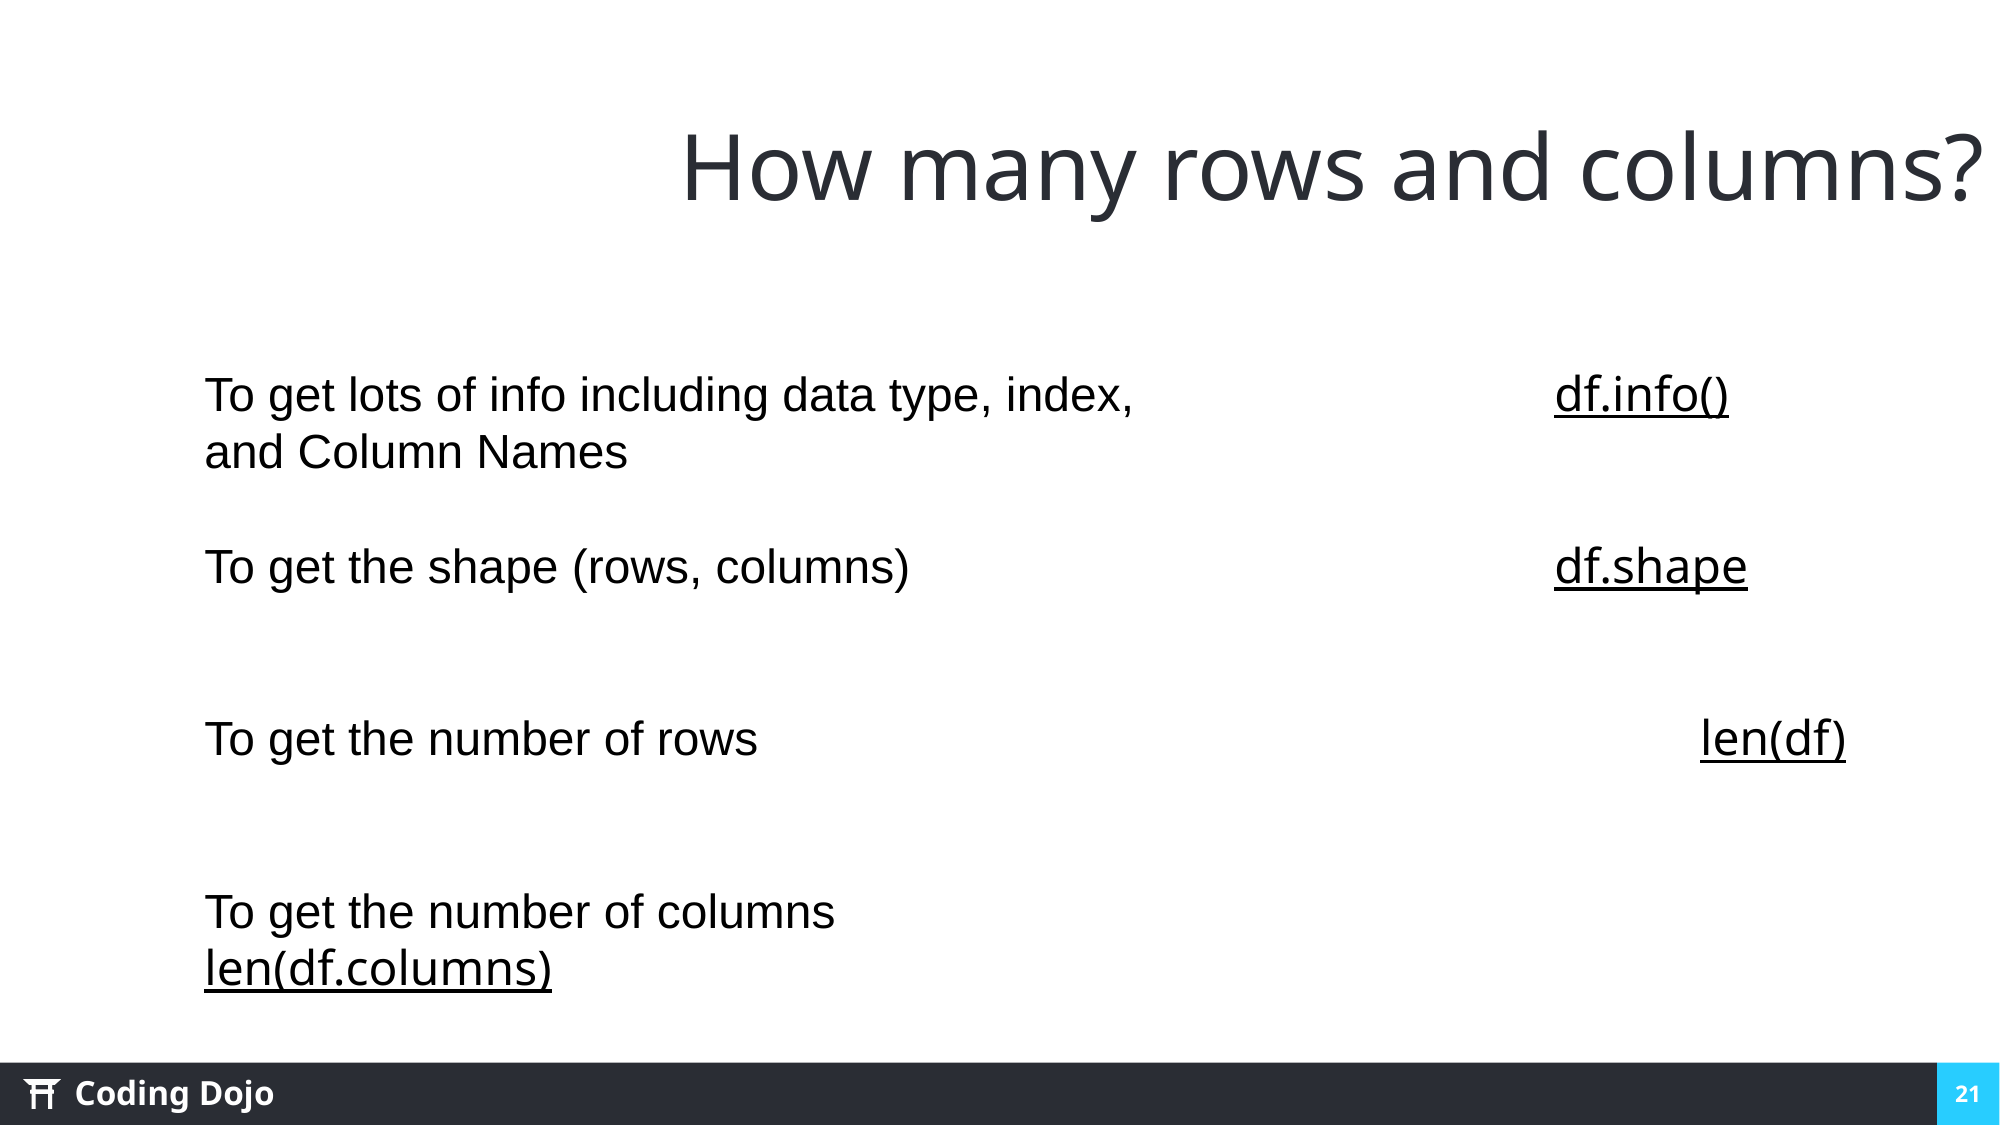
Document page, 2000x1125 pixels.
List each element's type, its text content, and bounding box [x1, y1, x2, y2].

text_box To get lots of info including data type, index, df.info() and Column Names To get the shape (rows, columns) df.shape To get the number of rows len(df) To get the number of columns len(df.columns) [184, 343, 1933, 1125]
picture [21, 1073, 63, 1115]
title How many rows and columns? [184, 38, 2000, 289]
